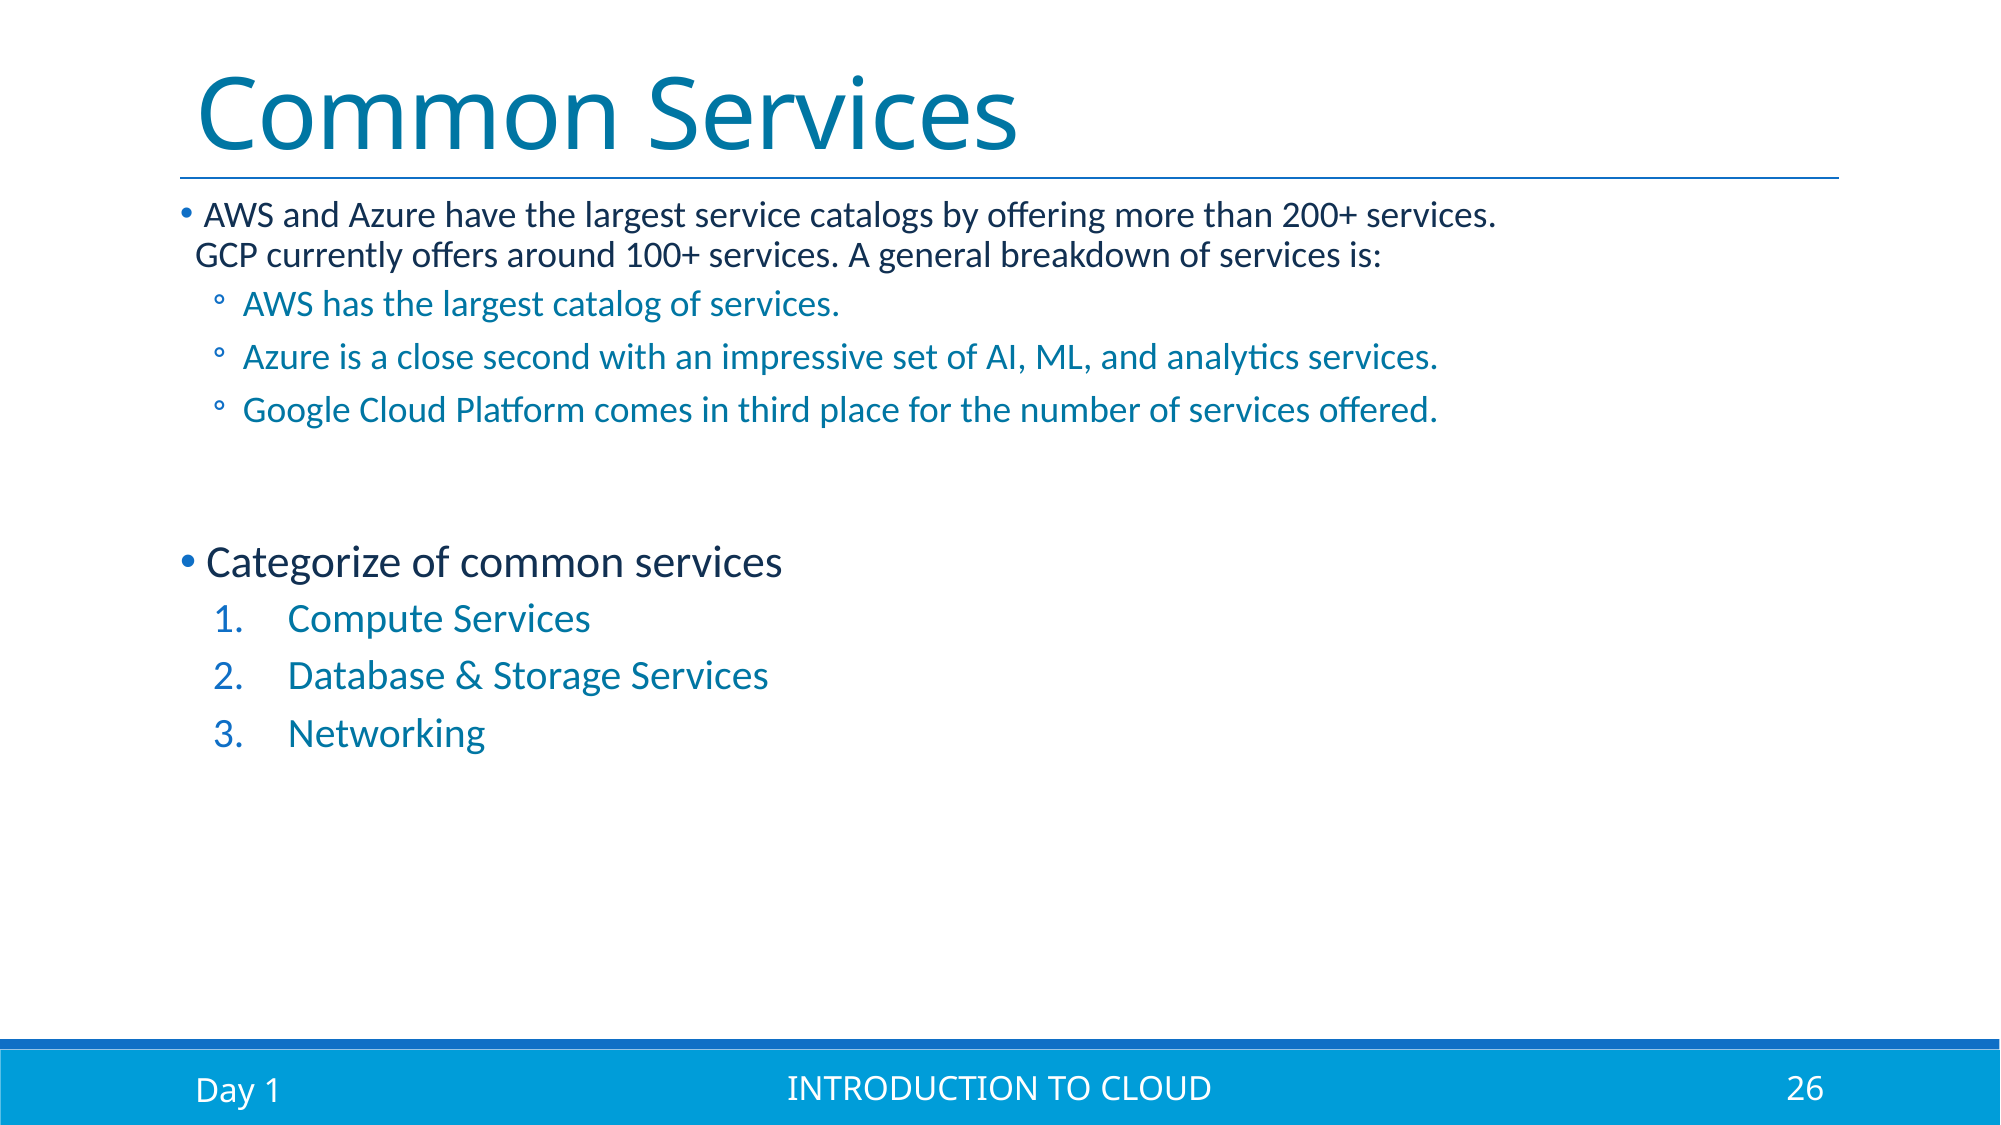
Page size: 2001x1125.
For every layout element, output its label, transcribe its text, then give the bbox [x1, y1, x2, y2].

slide_number Day 1 [180, 1059, 586, 1120]
title Common Services [180, 47, 1830, 178]
slide_number 26 [1624, 1059, 1840, 1120]
list AWS and Azure have the largest service catalogs by offering more than 200+ services. GCP currently offers around 100+ services. A general breakdown of services is: AWS has the largest catalog of services. Azure is a close second with an impressive set of AI, ML, and analytics services. Google Cloud Platform comes in third place for the number of services offered. Categorize of common services Compute Services Database & Storage Services Networking [180, 187, 1550, 997]
footer Introduction to Cloud [604, 1059, 1396, 1120]
